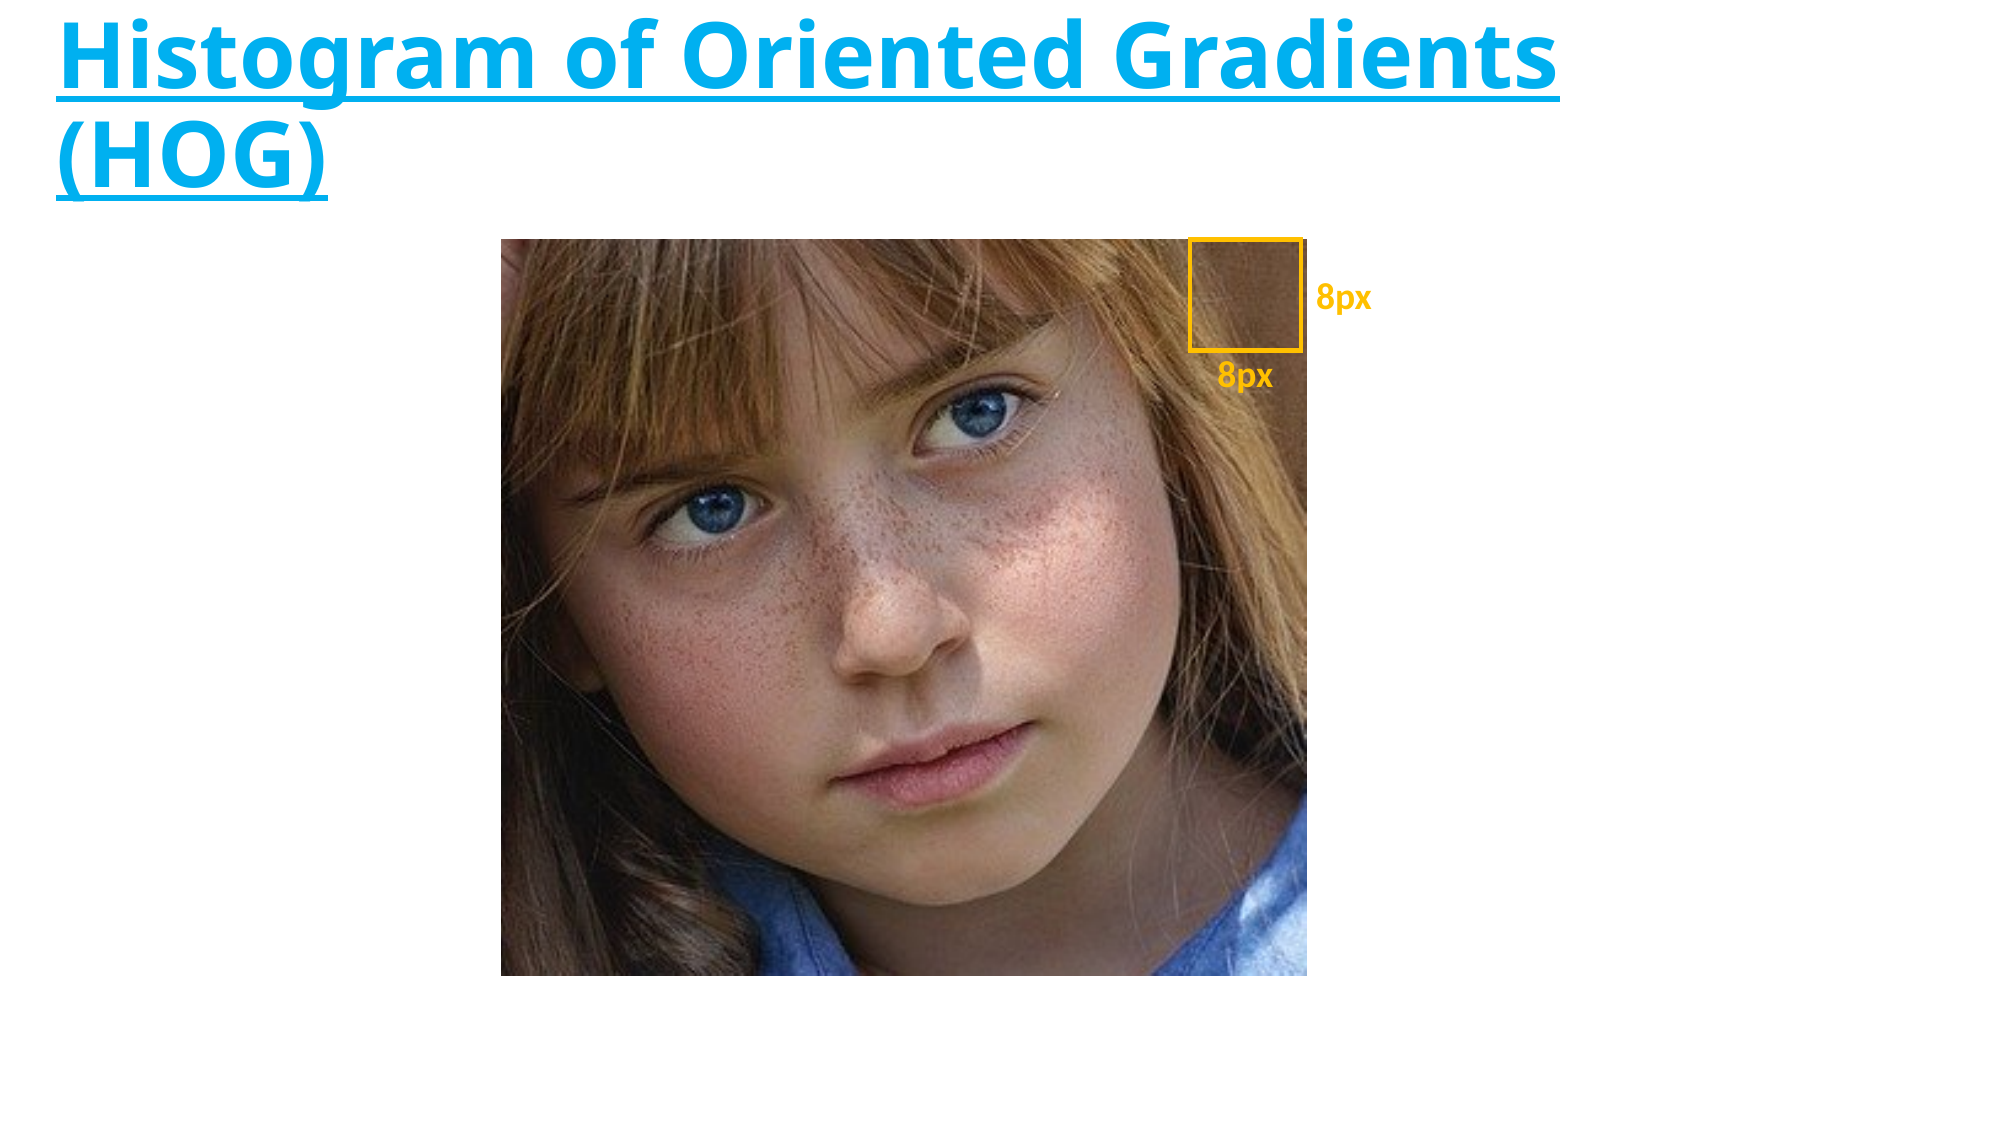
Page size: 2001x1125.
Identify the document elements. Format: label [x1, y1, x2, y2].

text_box [1306, 264, 1387, 325]
title [41, 0, 1767, 218]
picture [501, 239, 1307, 976]
